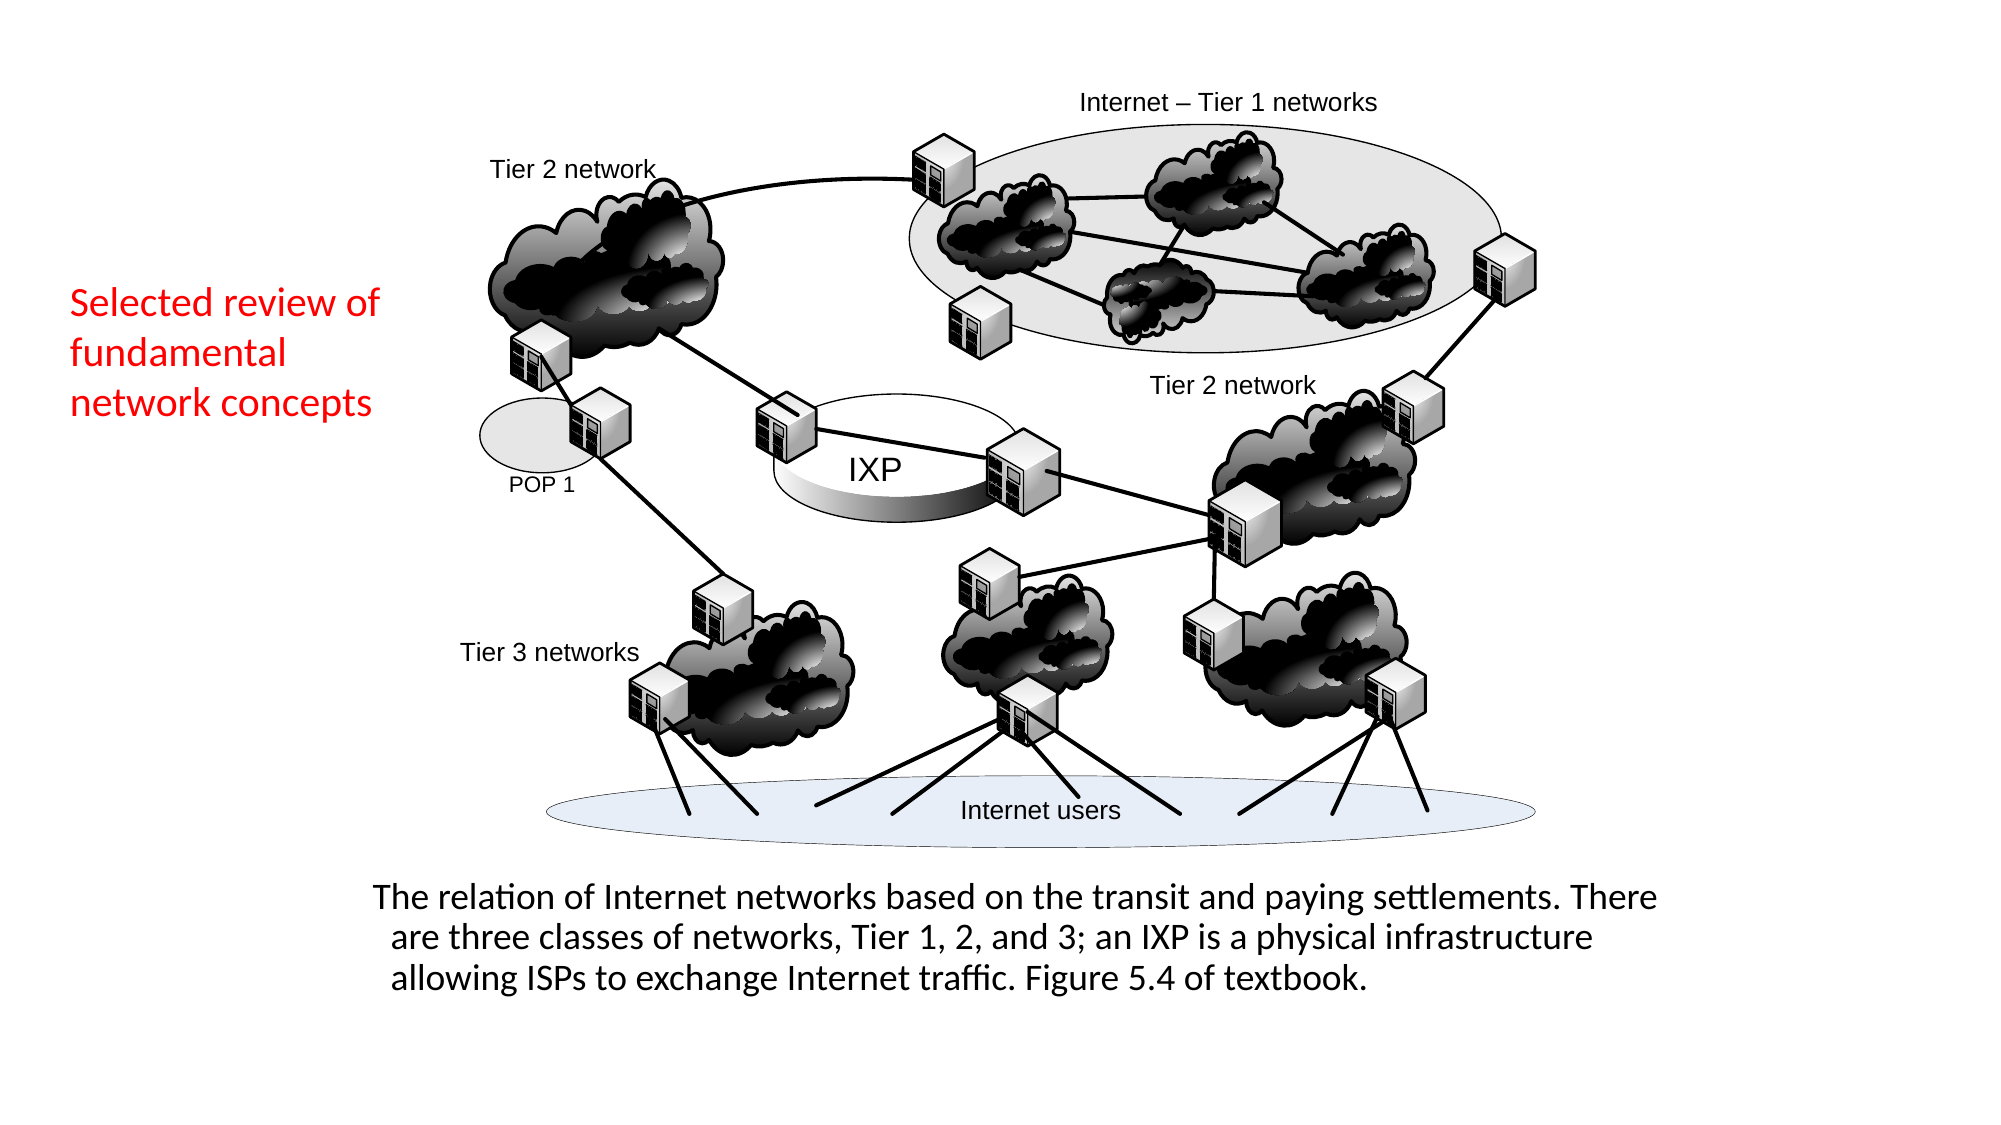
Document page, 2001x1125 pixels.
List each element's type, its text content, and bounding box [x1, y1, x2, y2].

text_box The relation of Internet networks based on the transit and paying settlements. There are three classes of networks, Tier 1, 2, and 3; an IXP is a physical infrastructure allowing ISPs to exchange Internet traffic. Figure 5.4 of textbook. [338, 869, 1689, 1029]
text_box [446, 82, 1541, 851]
text_box Selected review of fundamental network concepts [55, 267, 422, 432]
